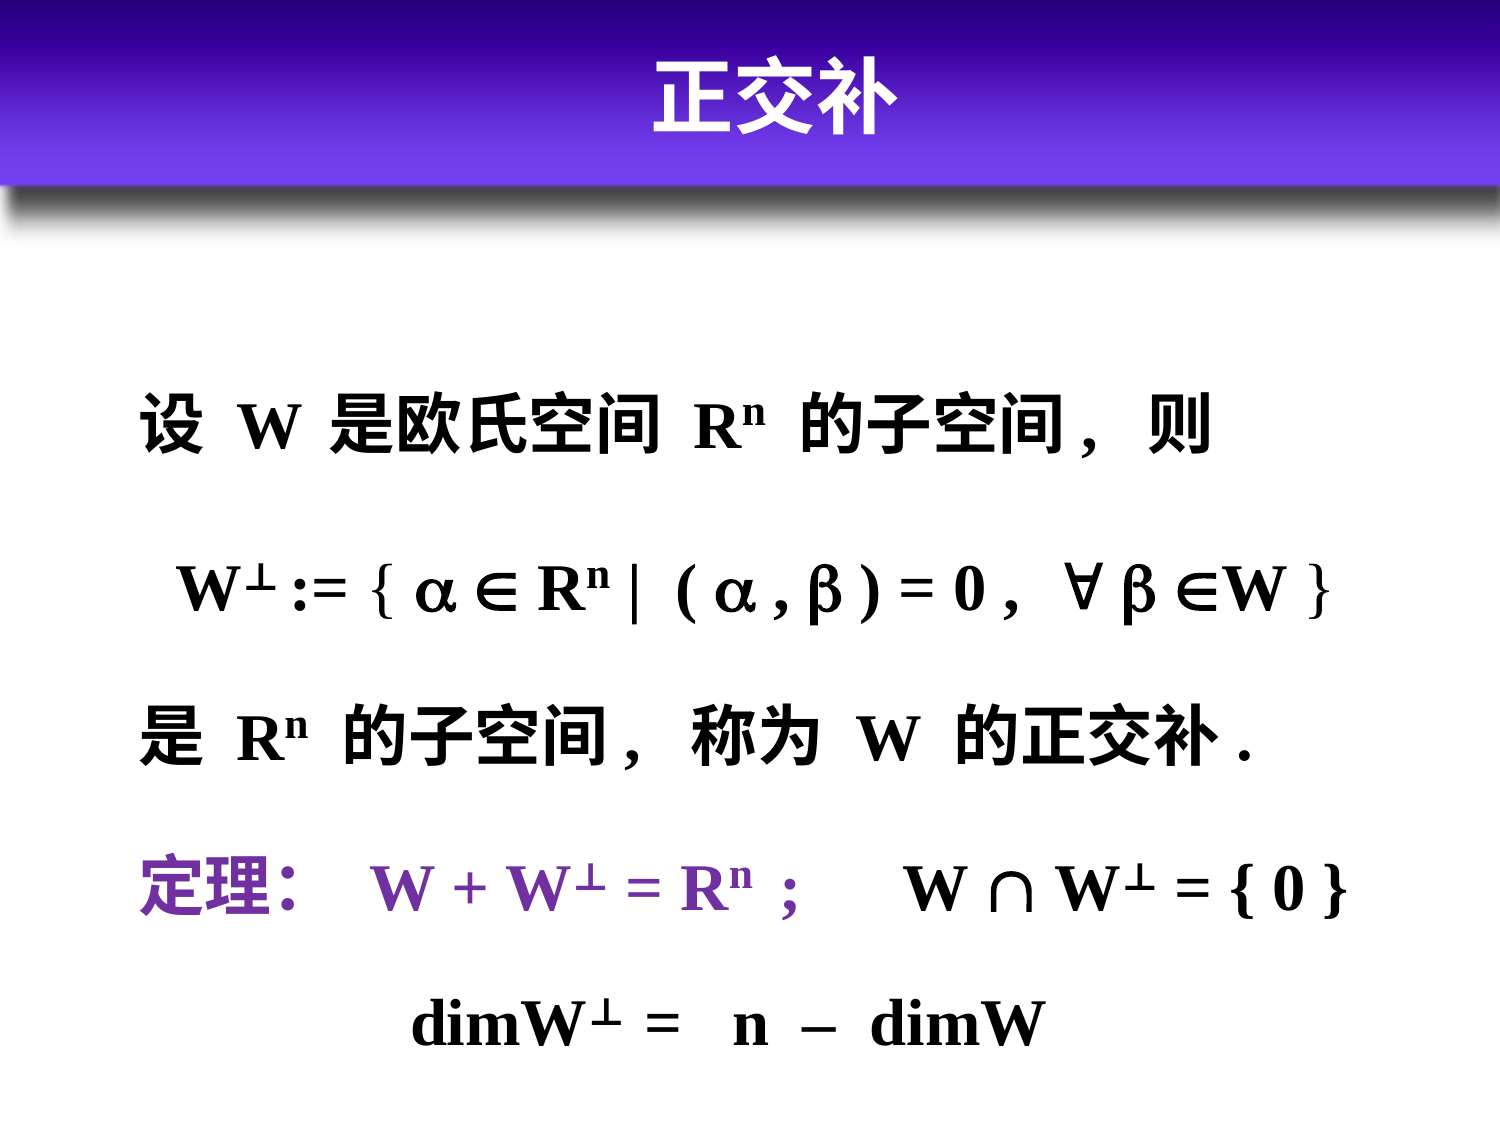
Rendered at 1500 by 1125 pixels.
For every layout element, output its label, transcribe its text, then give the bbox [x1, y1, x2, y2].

picture [0, 0, 1500, 280]
list 设 W 是欧氏空间 Rn 的子空间, 则 W⊥ := {   Rn | (  ,  ) = 0 ,   W } 是 Rn 的子空间, 称为 W 的正交补. 定理： W + W⊥ = Rn ; W  W⊥ = { 0 } dimW⊥ = n – dimW [76, 314, 1427, 1034]
